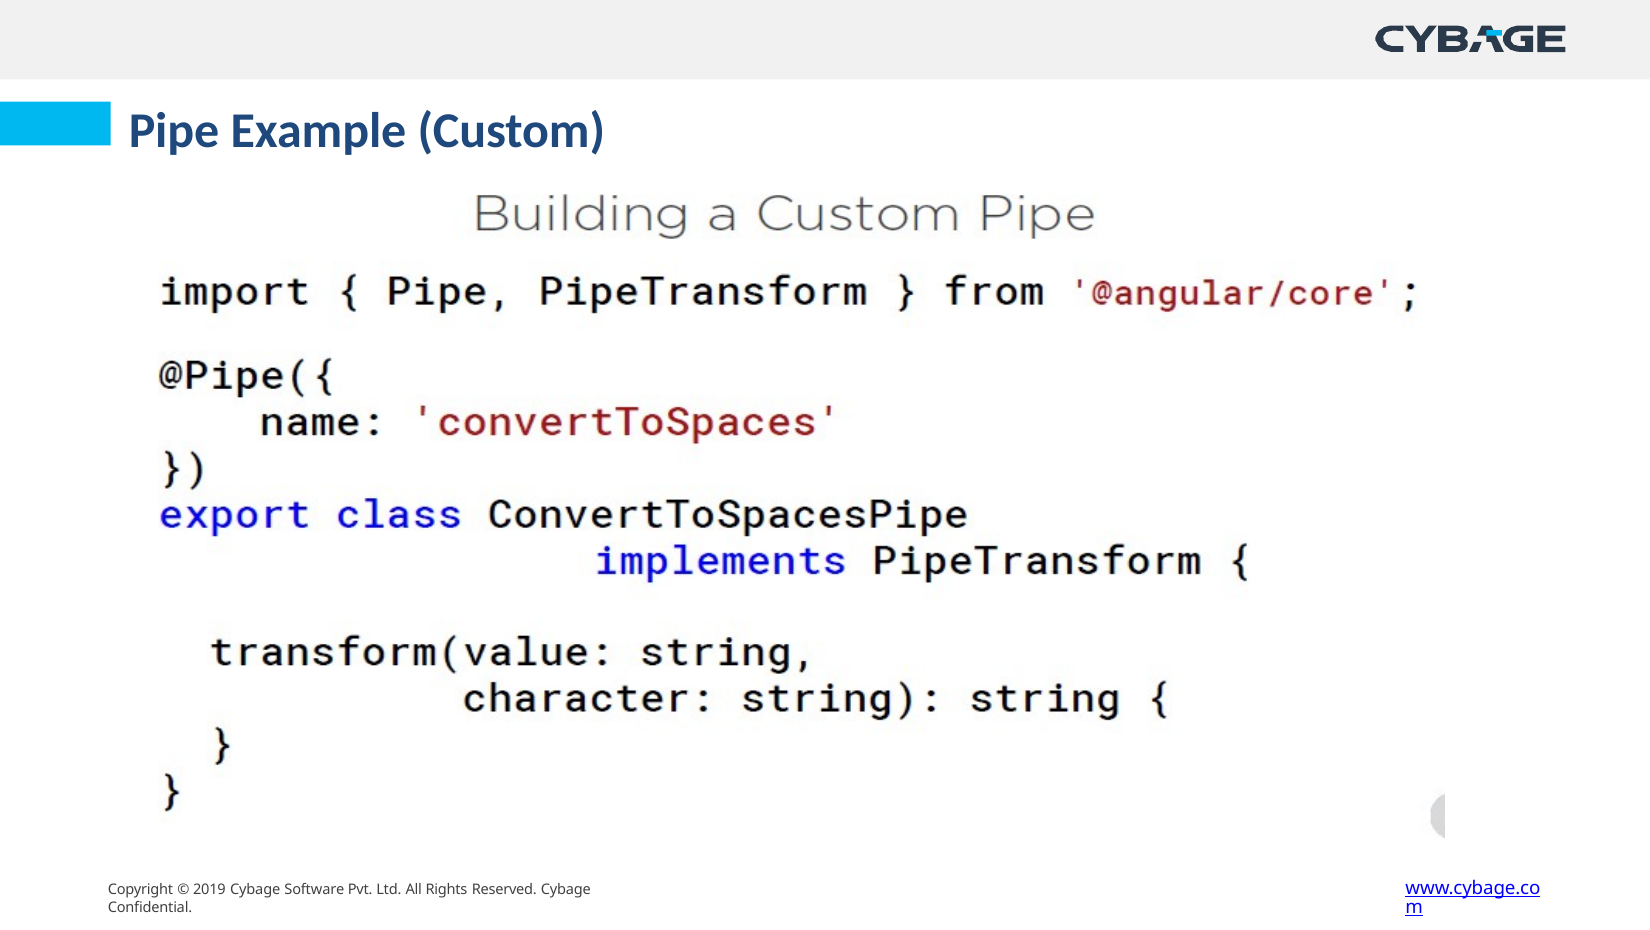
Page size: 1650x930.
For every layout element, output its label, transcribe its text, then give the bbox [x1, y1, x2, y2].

text_box Pipe Example (Custom) [126, 95, 950, 158]
picture [158, 194, 1446, 838]
footer Copyright © 2019 Cybage Software Pvt. Ltd. All Rights Reserved. Cybage Confidential. [105, 877, 629, 930]
text_box www.cybage.com [1403, 872, 1551, 902]
